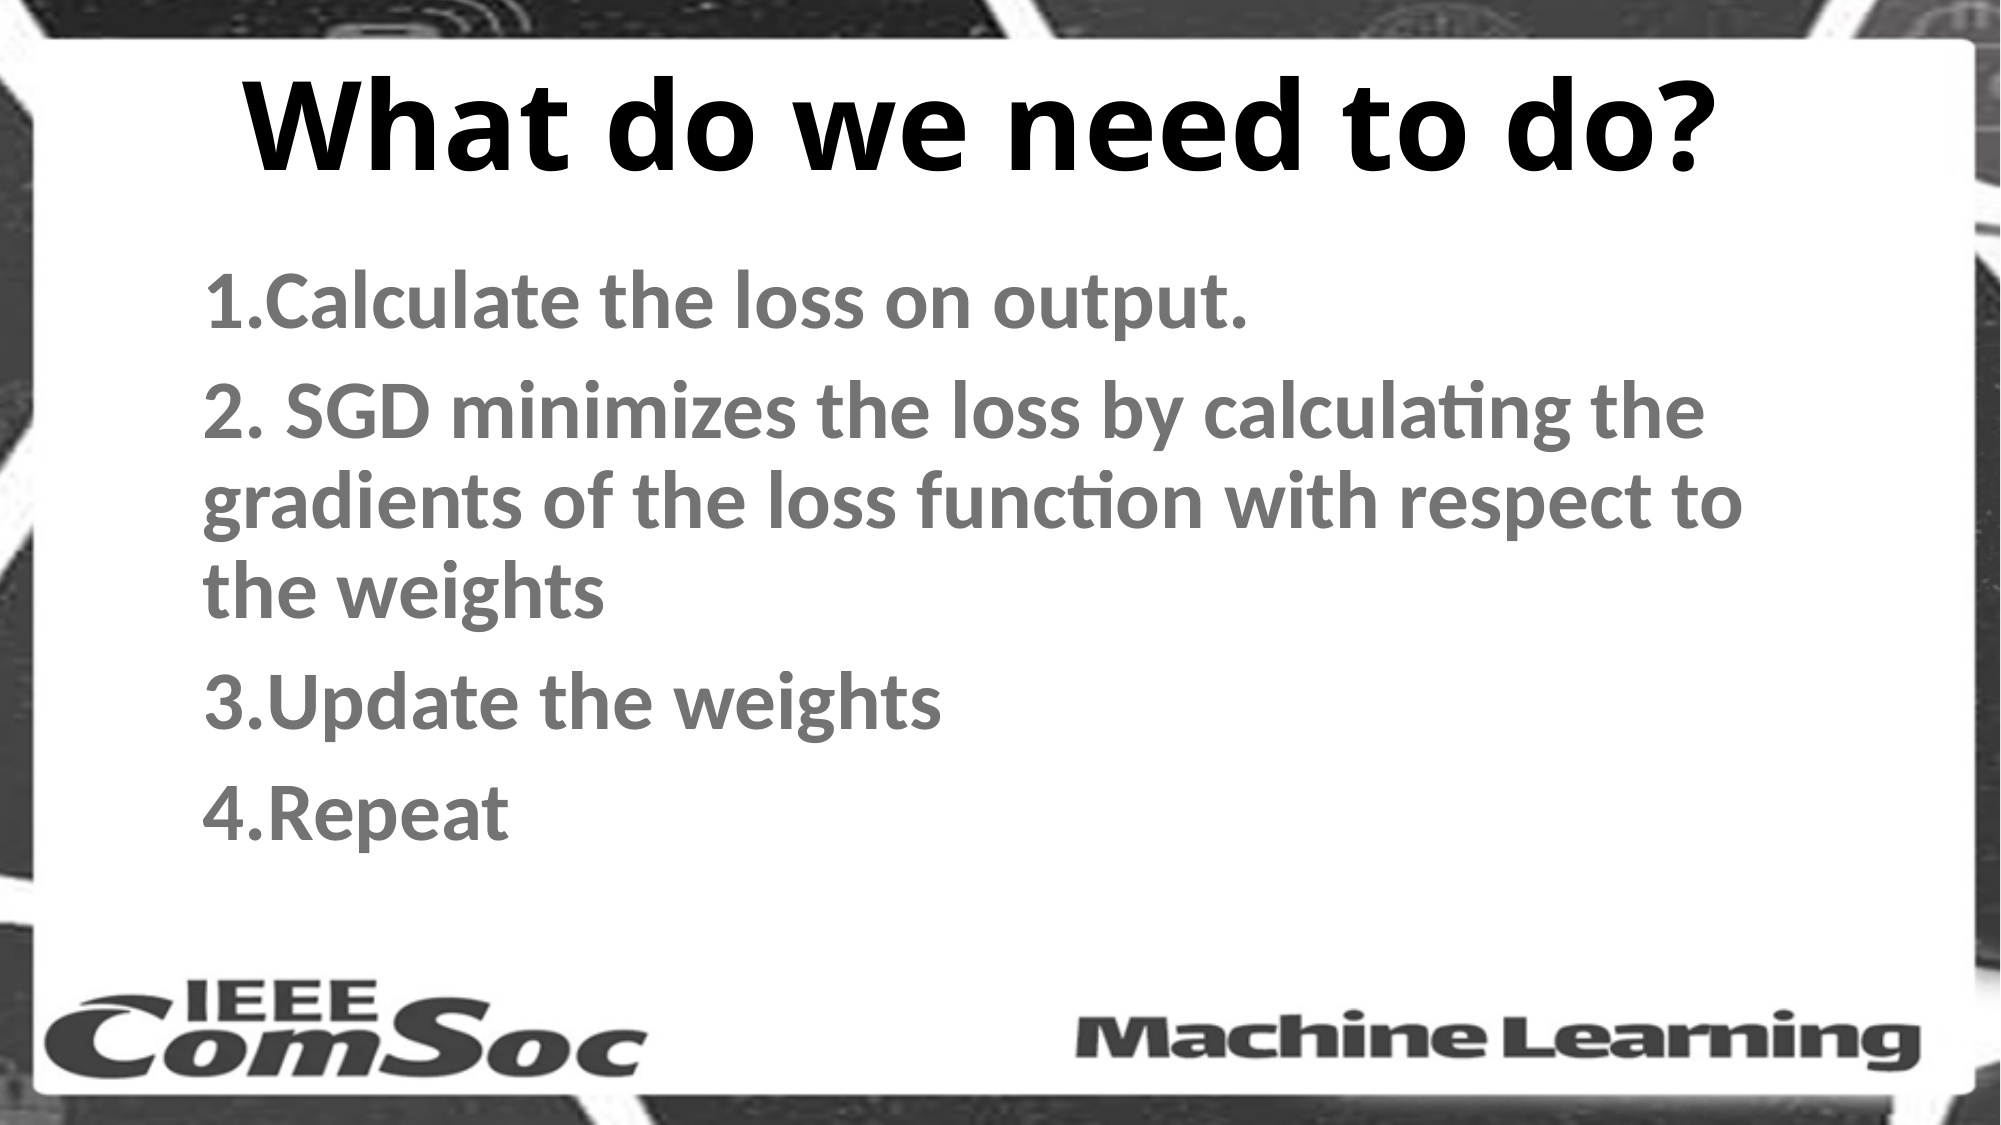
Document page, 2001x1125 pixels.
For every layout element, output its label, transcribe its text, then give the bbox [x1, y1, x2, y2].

text_box 1.Calculate the loss on output. 2. SGD minimizes the loss by calculating the gradients of the loss function with respect to the weights 3.Update the weights 4.Repeat [187, 248, 1880, 537]
text_box What do we need to do? [228, 55, 1743, 248]
picture [0, 0, 2001, 1125]
